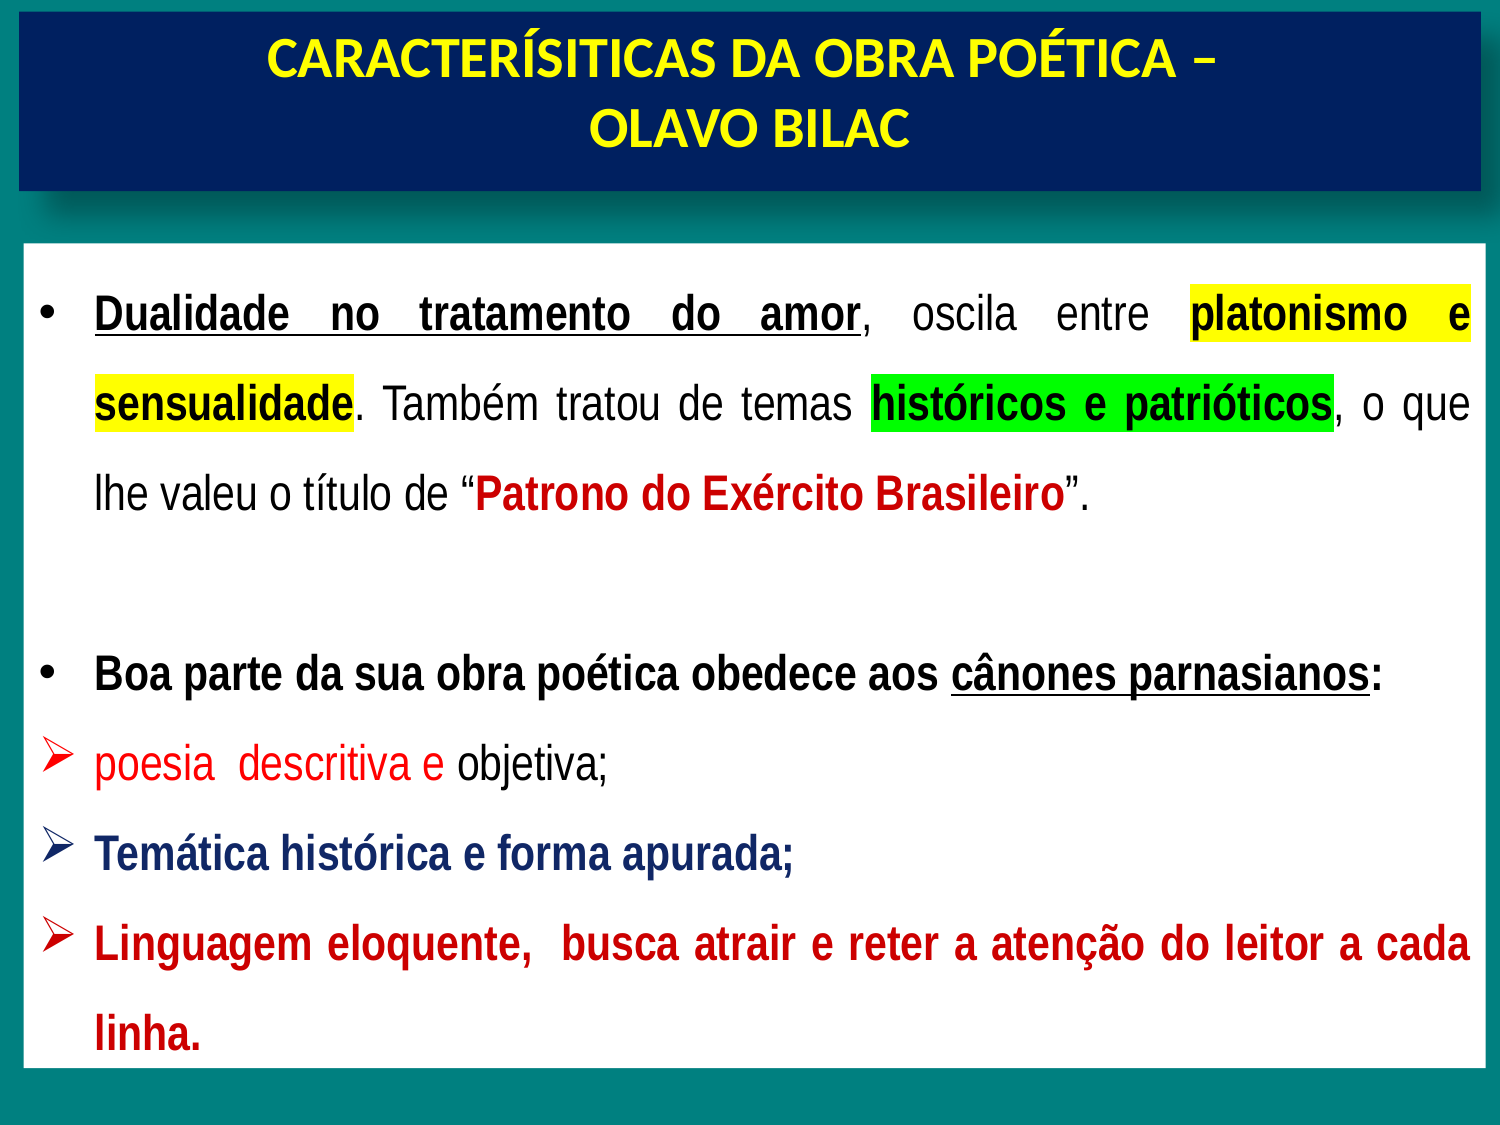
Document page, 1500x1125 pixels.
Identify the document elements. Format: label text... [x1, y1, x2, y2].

text_box Dualidade no tratamento do amor, oscila entre platonismo e sensualidade. Também tratou de temas históricos e patrióticos, o que lhe valeu o título de “Patrono do Exército Brasileiro”. Boa parte da sua obra poética obedece aos cânones parnasianos: poesia descritiva e objetiva; Temática histórica e forma apurada; Linguagem eloquente, busca atrair e reter a atenção do leitor a cada linha. [23, 243, 1486, 1069]
text_box CARACTERÍSITICAS DA OBRA POÉTICA – OLAVO BILAC [19, 11, 1481, 192]
